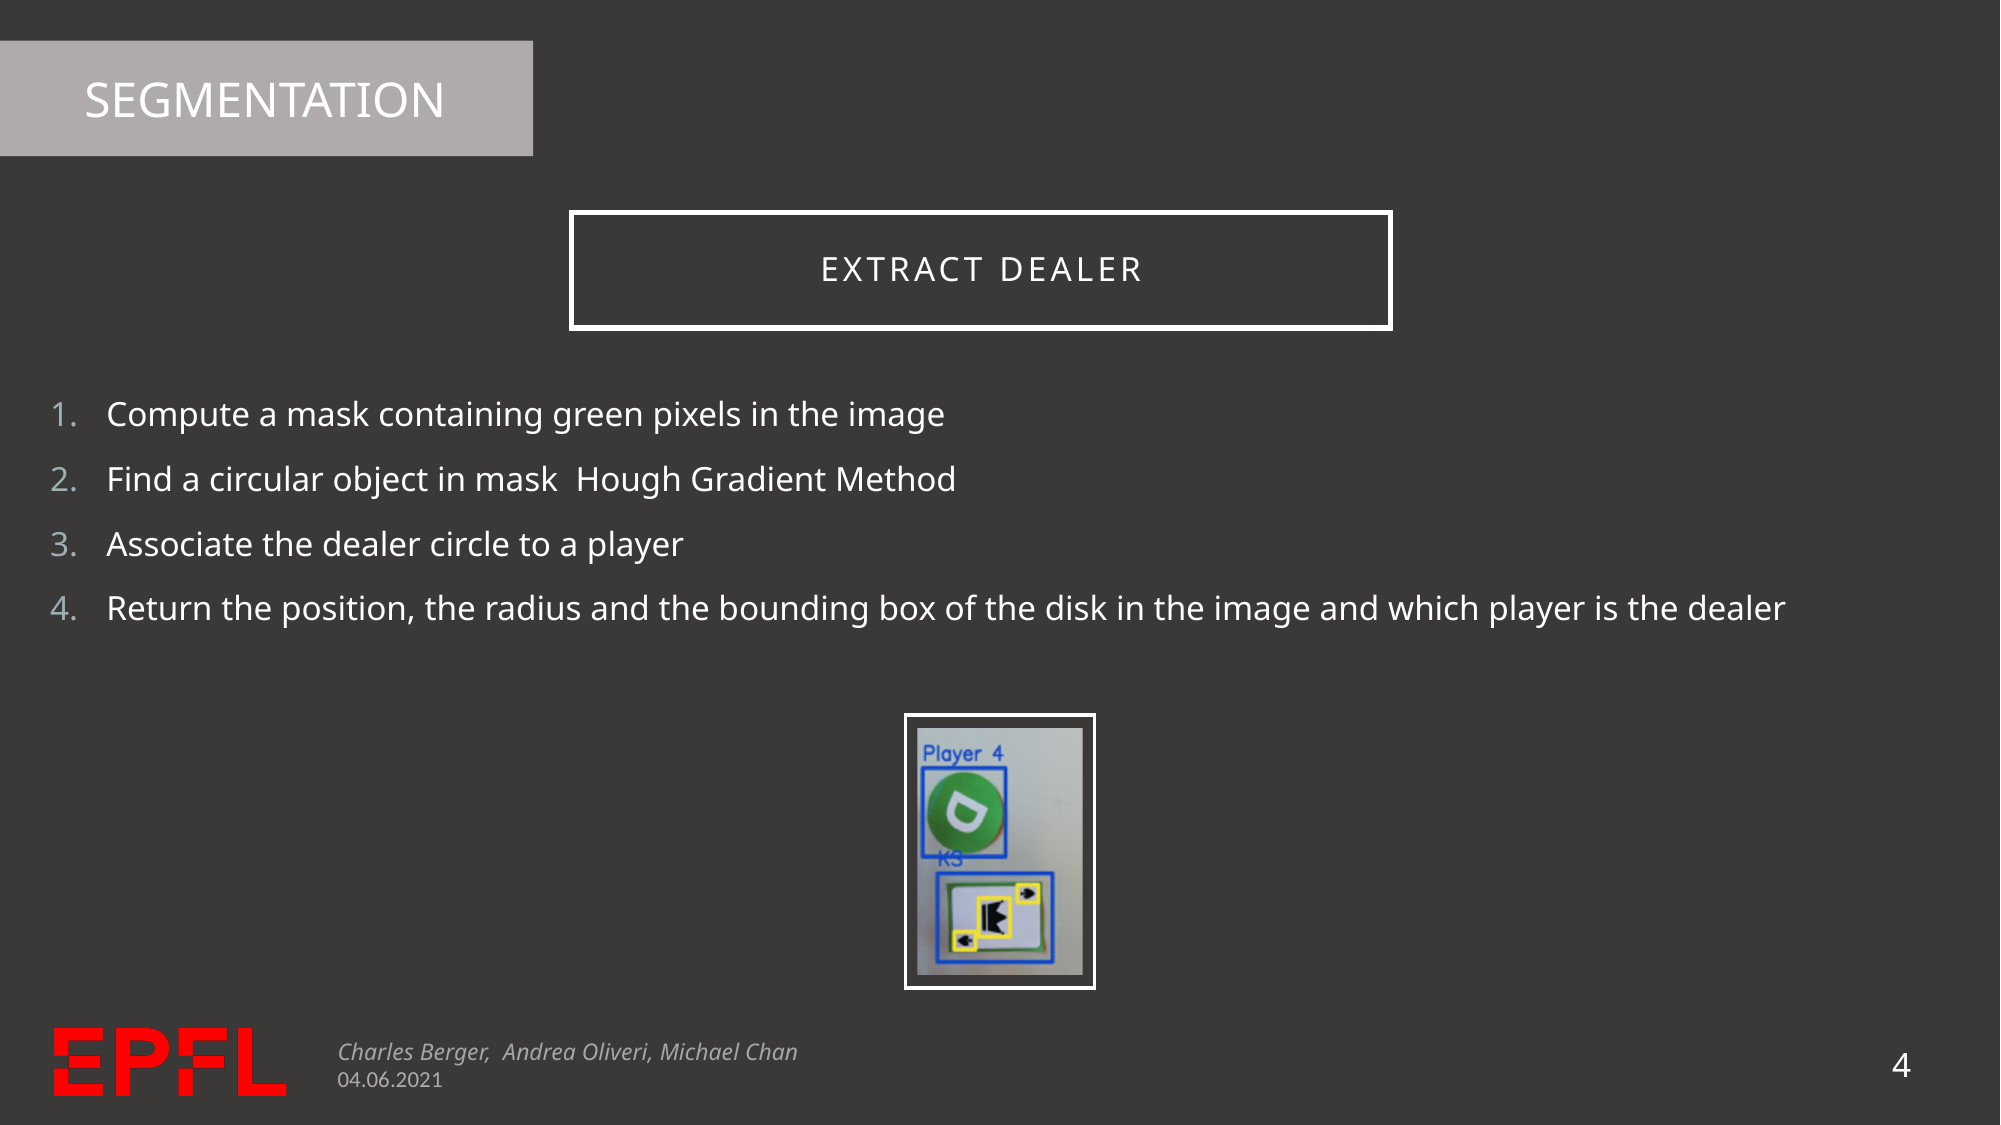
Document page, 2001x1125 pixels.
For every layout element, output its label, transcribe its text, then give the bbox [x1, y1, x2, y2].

text_box Charles Berger, Andrea Oliveri, Michael Chan 04.06.2021 [322, 1029, 895, 1125]
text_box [905, 715, 1095, 989]
text_box SEGMENTATION [0, 40, 534, 157]
picture [54, 1028, 286, 1096]
text_box 4 [1877, 1036, 1955, 1092]
title EXTRACT DEALER [569, 210, 1393, 331]
